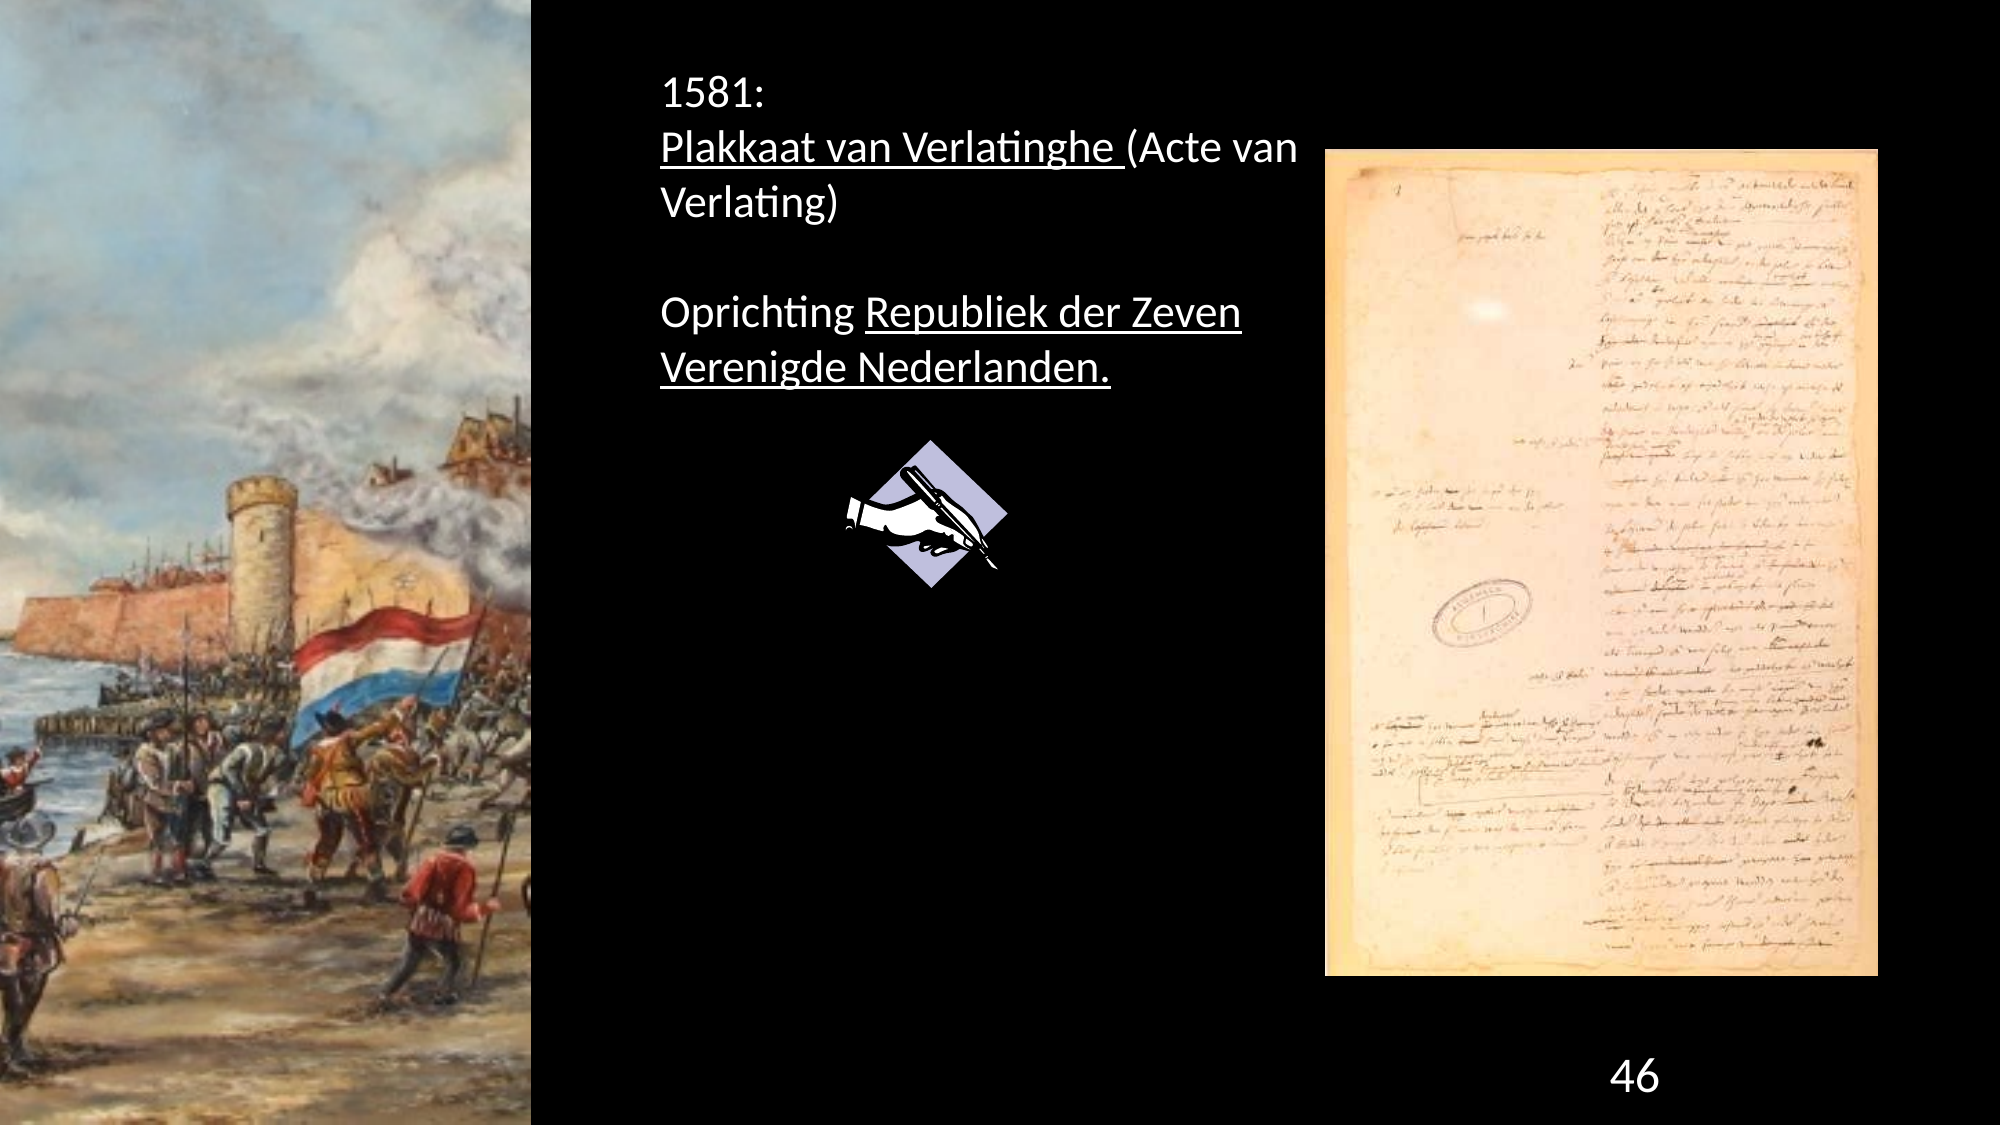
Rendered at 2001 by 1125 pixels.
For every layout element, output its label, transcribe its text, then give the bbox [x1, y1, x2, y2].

text_box 1581: Plakkaat van Verlatinghe (Acte van Verlating) Oprichting Republiek der Zeven Verenigde Nederlanden. [645, 54, 1346, 510]
slide_number 46 [1325, 1042, 1675, 1103]
picture [0, 0, 531, 1125]
picture [837, 430, 1018, 598]
picture [1324, 149, 1878, 976]
